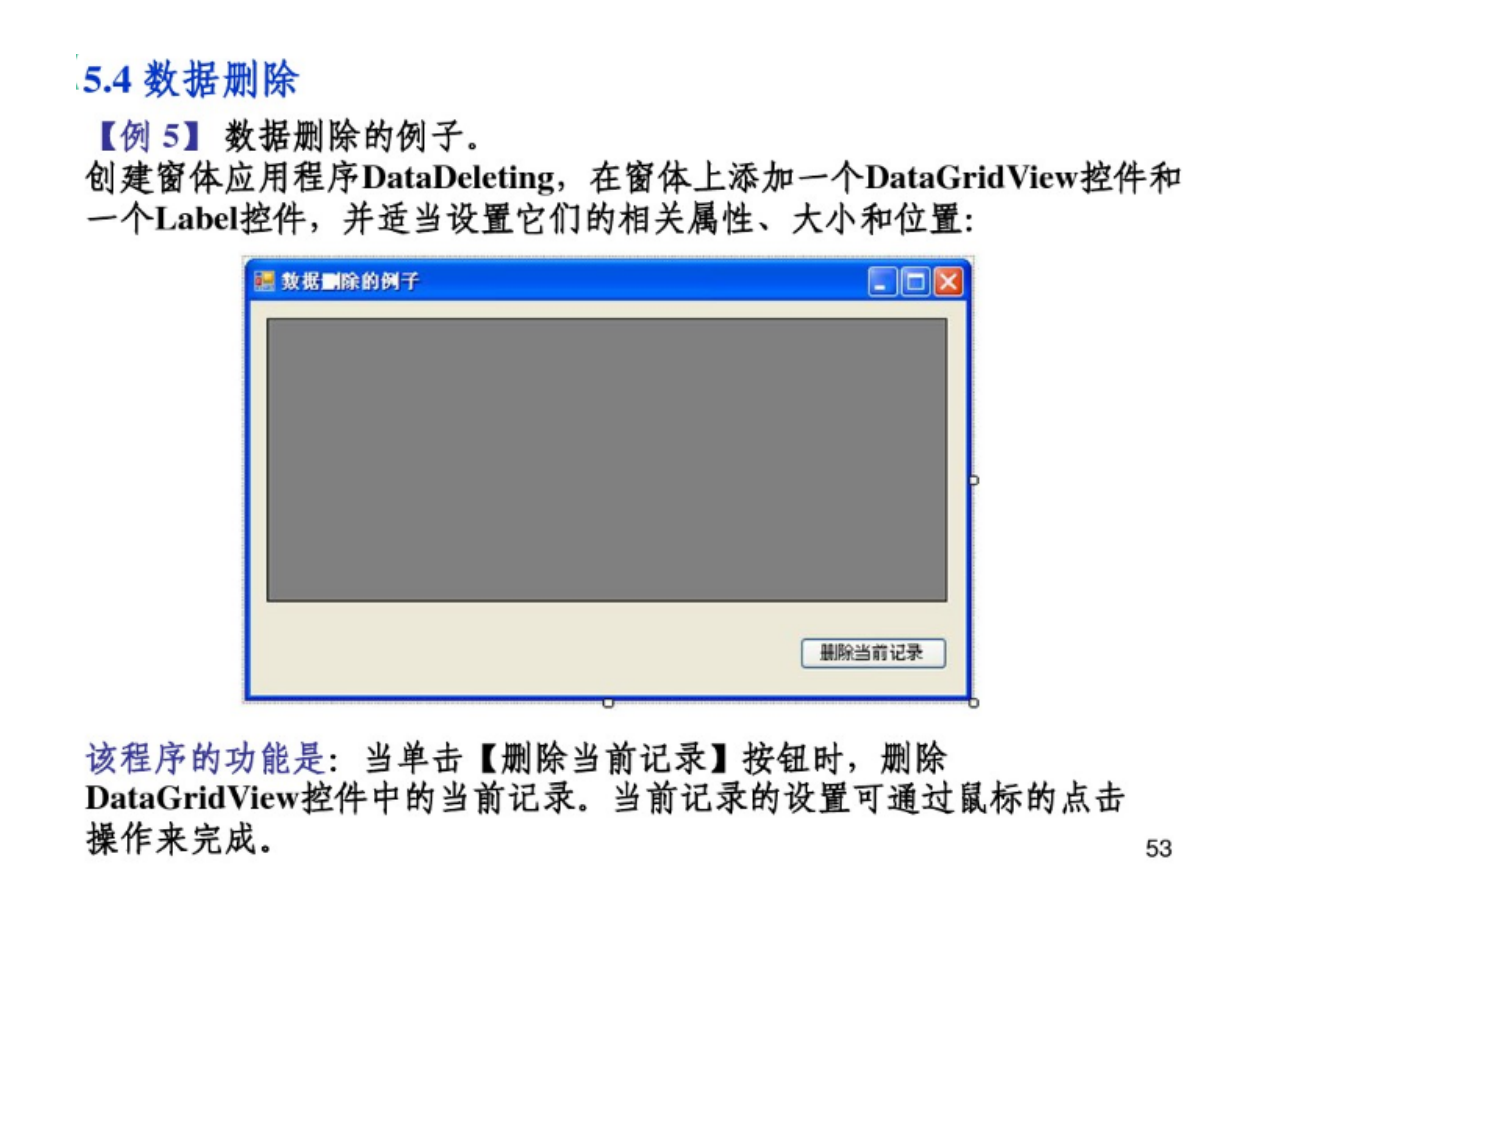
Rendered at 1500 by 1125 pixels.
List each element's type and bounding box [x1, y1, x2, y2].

picture [76, 54, 1226, 904]
